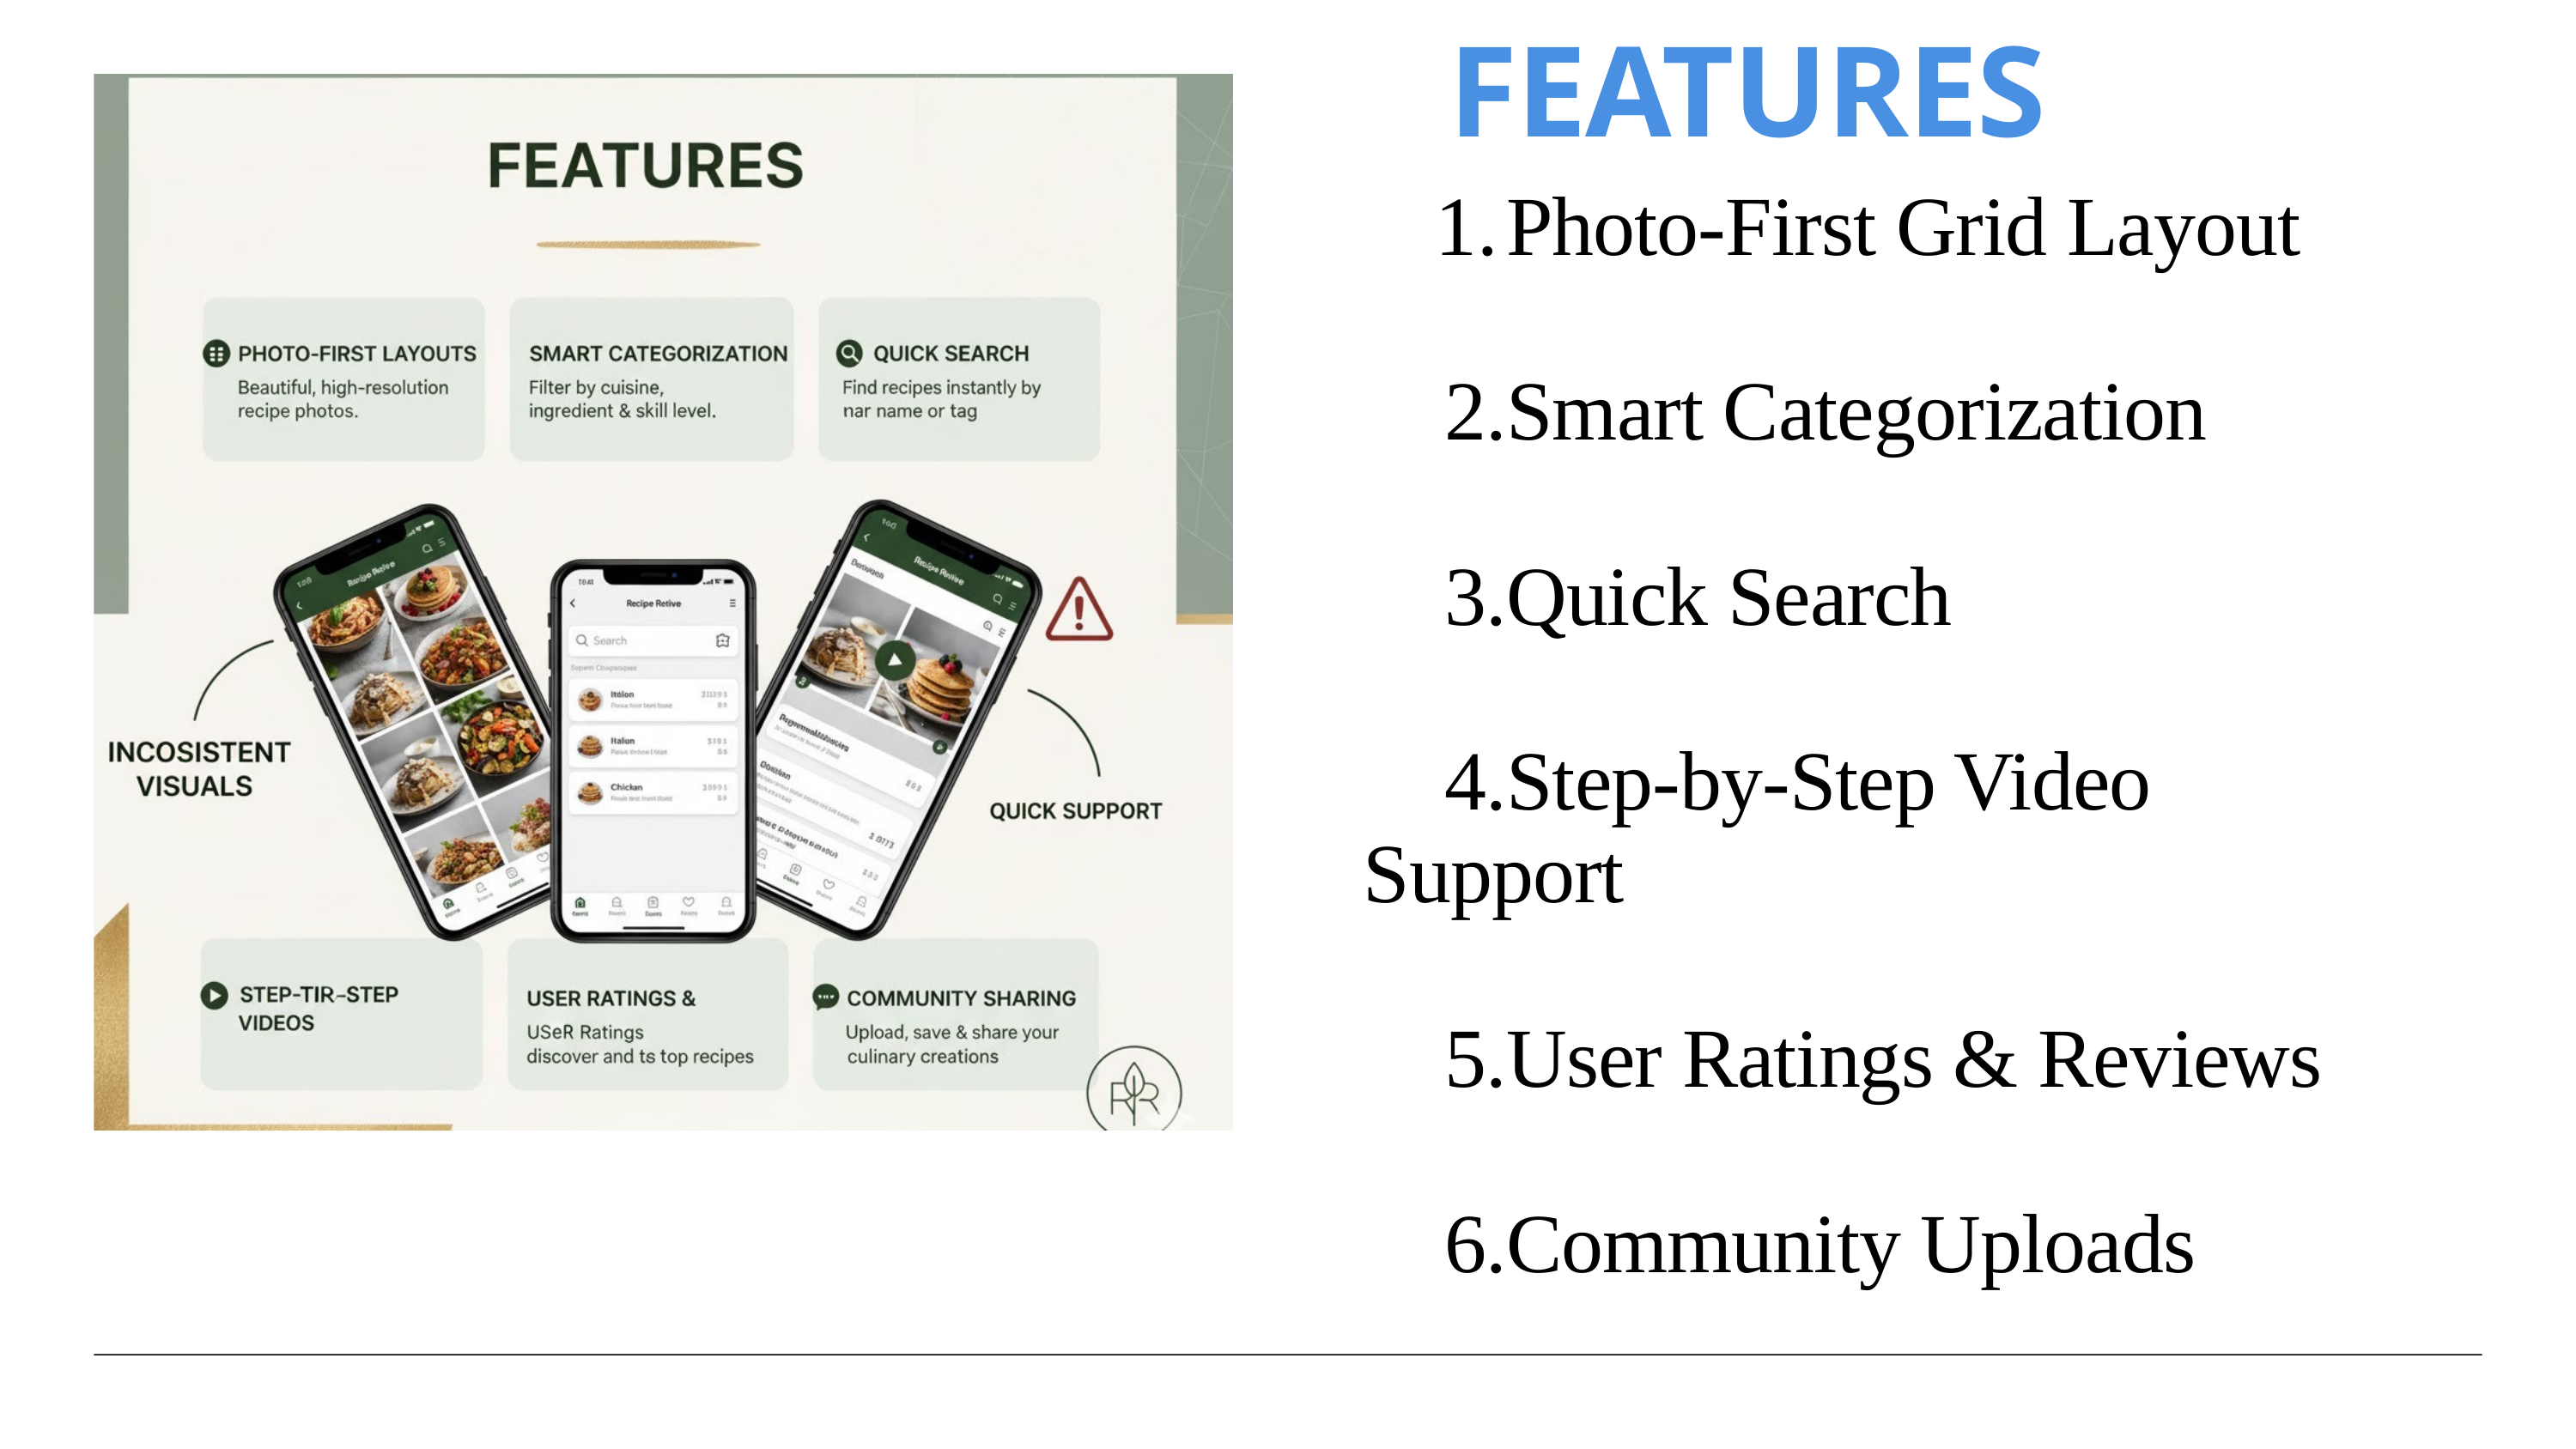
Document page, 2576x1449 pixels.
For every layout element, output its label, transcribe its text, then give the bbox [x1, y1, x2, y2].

text_box [94, 74, 1233, 1131]
text_box FEATURES [1449, 24, 2217, 163]
text_box Photo-First Grid Layout 2.Smart Categorization 3.Quick Search 4.Step-by-Step Video Support 5.User Ratings & Reviews 6.Community Uploads [1363, 179, 2431, 1289]
